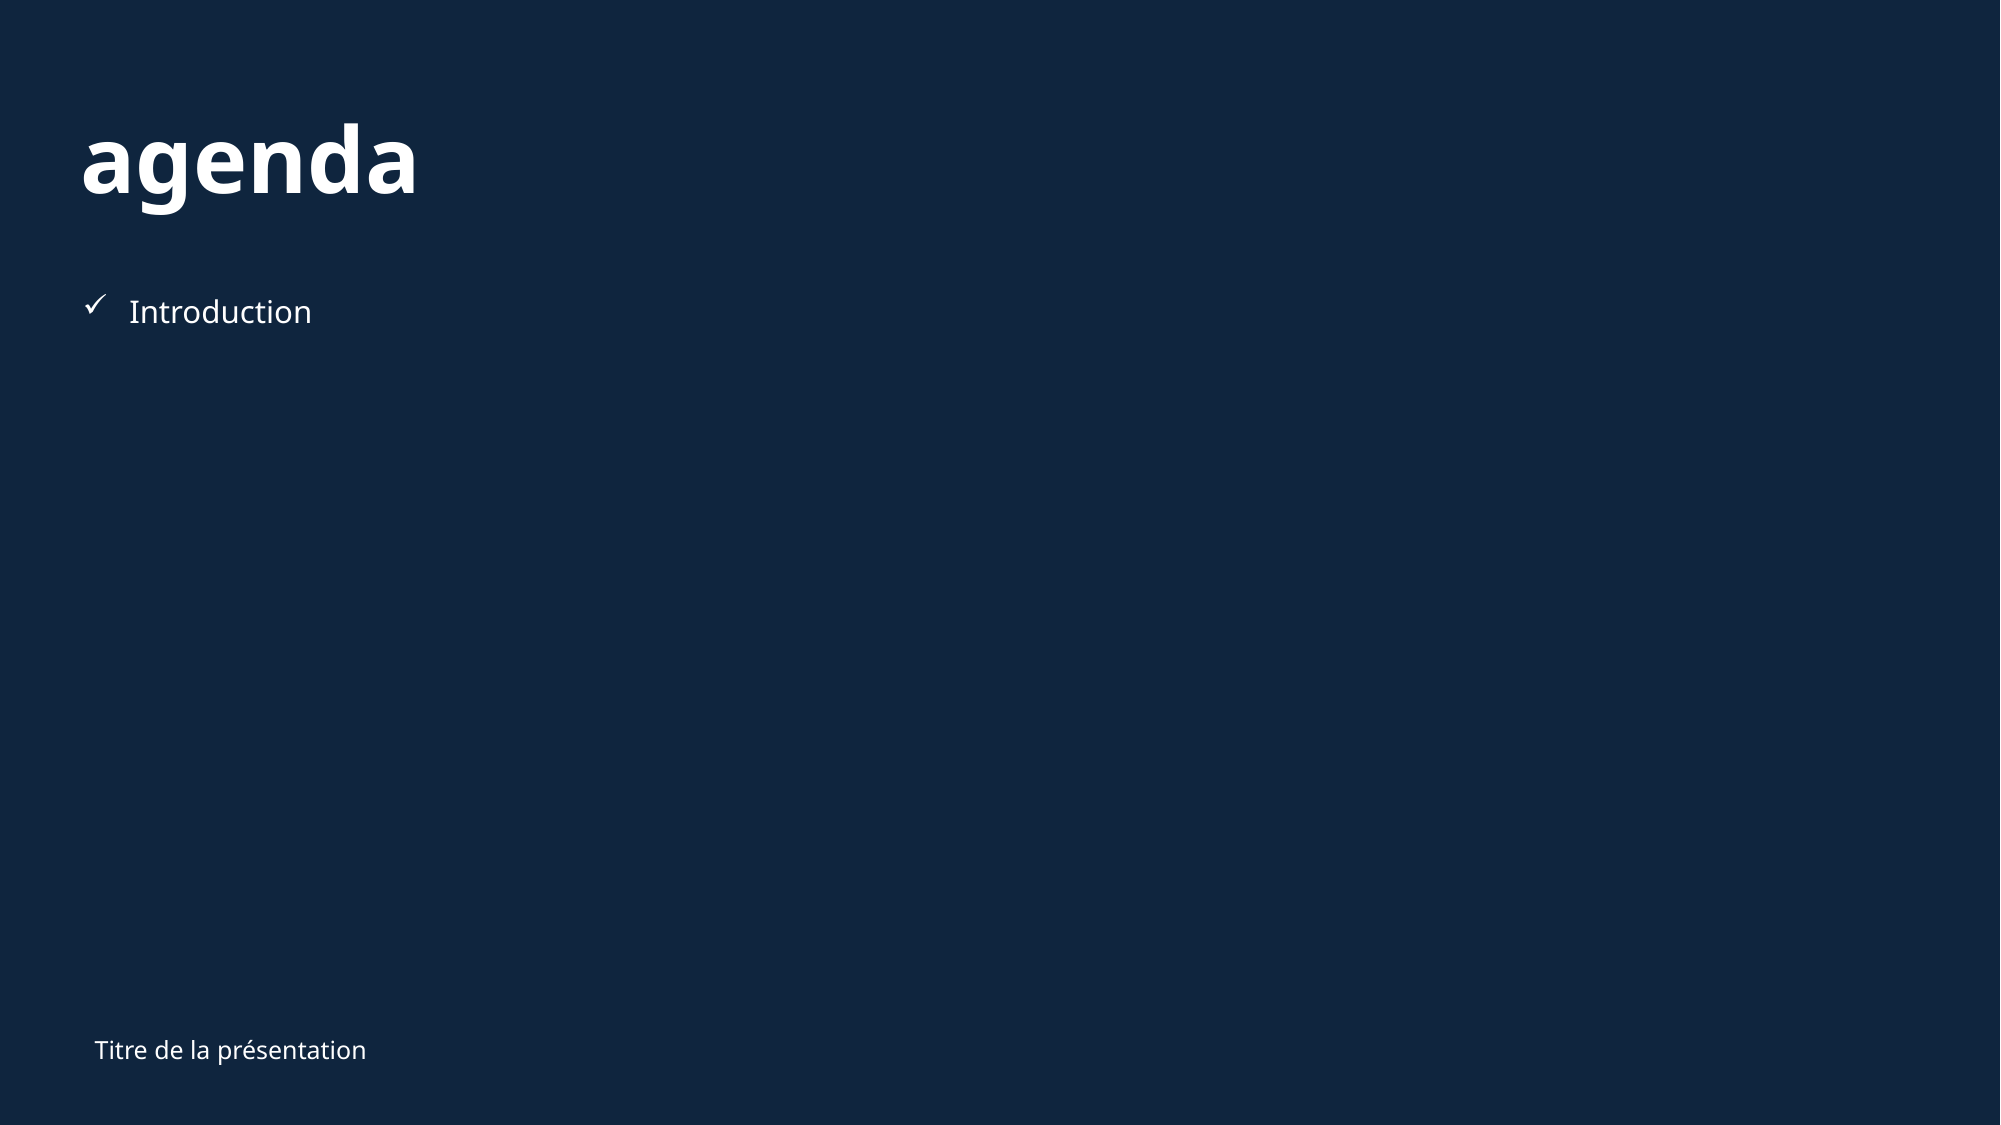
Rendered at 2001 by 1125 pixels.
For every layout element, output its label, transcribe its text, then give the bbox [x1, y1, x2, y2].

list Introduction [67, 284, 767, 497]
title agenda [65, 54, 905, 273]
footer Titre de la présentation [79, 1020, 755, 1080]
